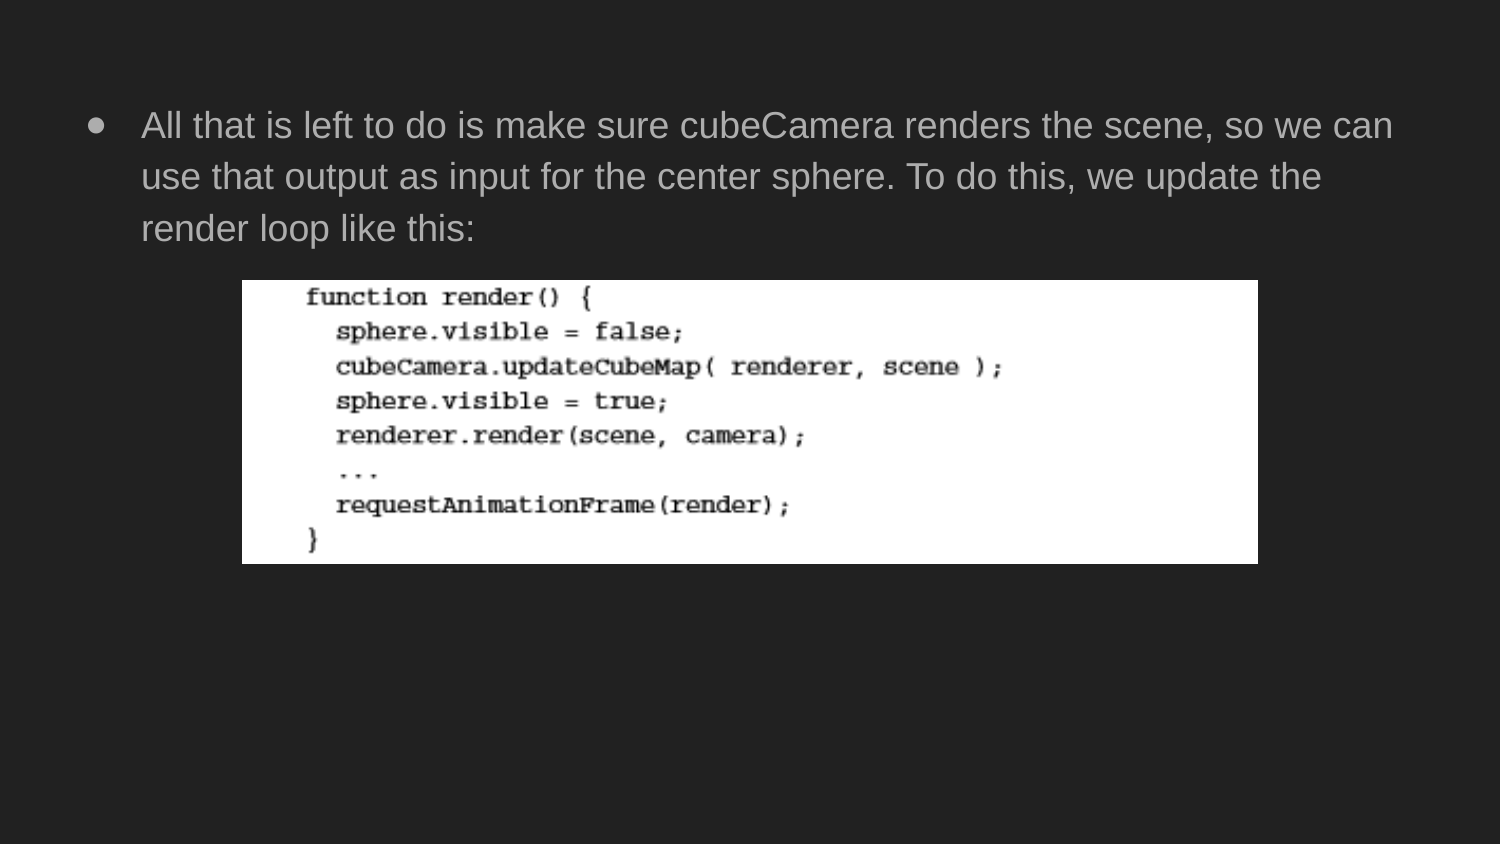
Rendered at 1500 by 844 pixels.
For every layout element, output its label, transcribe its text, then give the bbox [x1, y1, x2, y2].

list All that is left to do is make sure cubeCamera renders the scene, so we can use that output as input for the center sphere. To do this, we update the render loop like this: [51, 78, 1449, 640]
picture [242, 280, 1258, 564]
